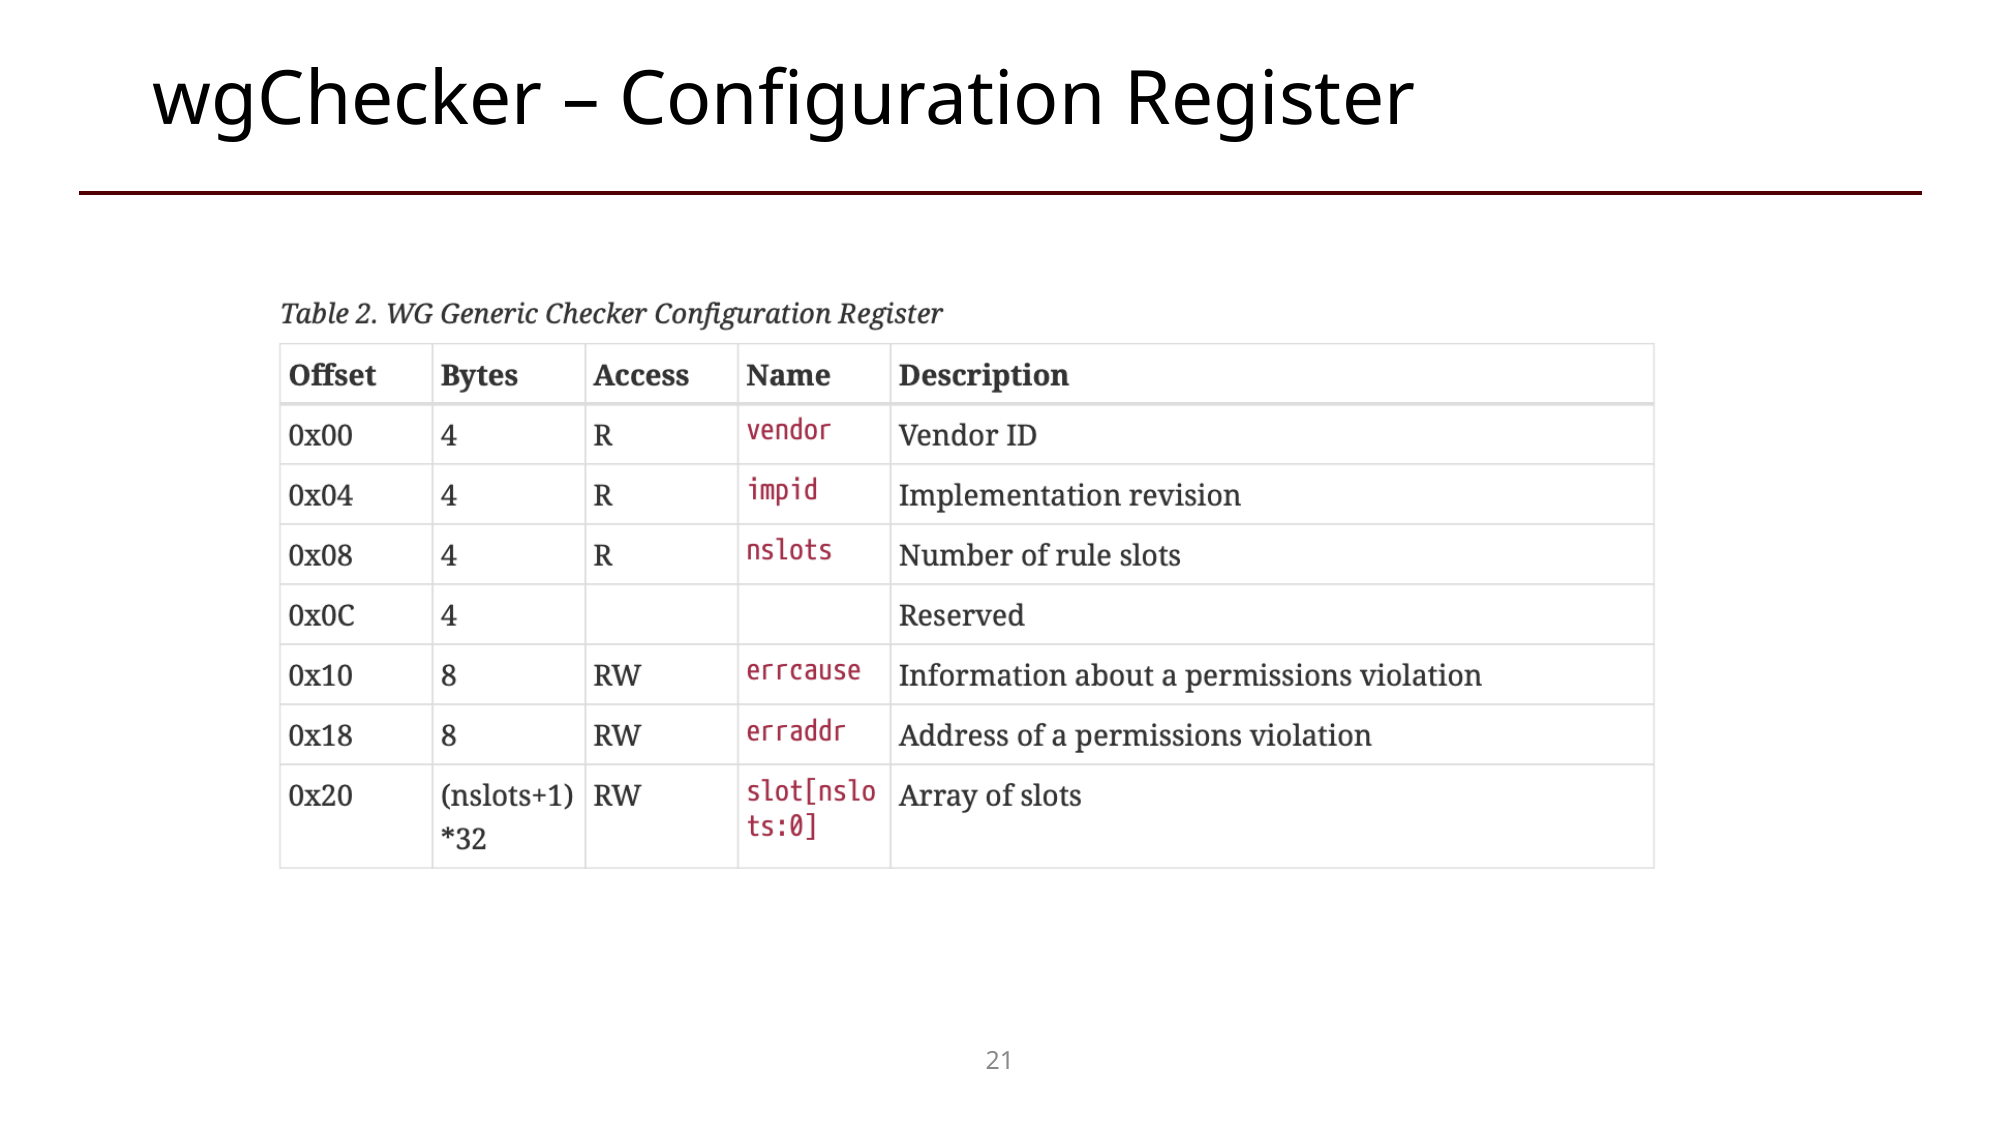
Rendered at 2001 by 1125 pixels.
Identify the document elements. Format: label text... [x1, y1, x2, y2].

slide_number 21 [774, 1031, 1225, 1092]
title wgChecker – Configuration Register [137, 33, 1863, 168]
picture [234, 283, 1698, 900]
